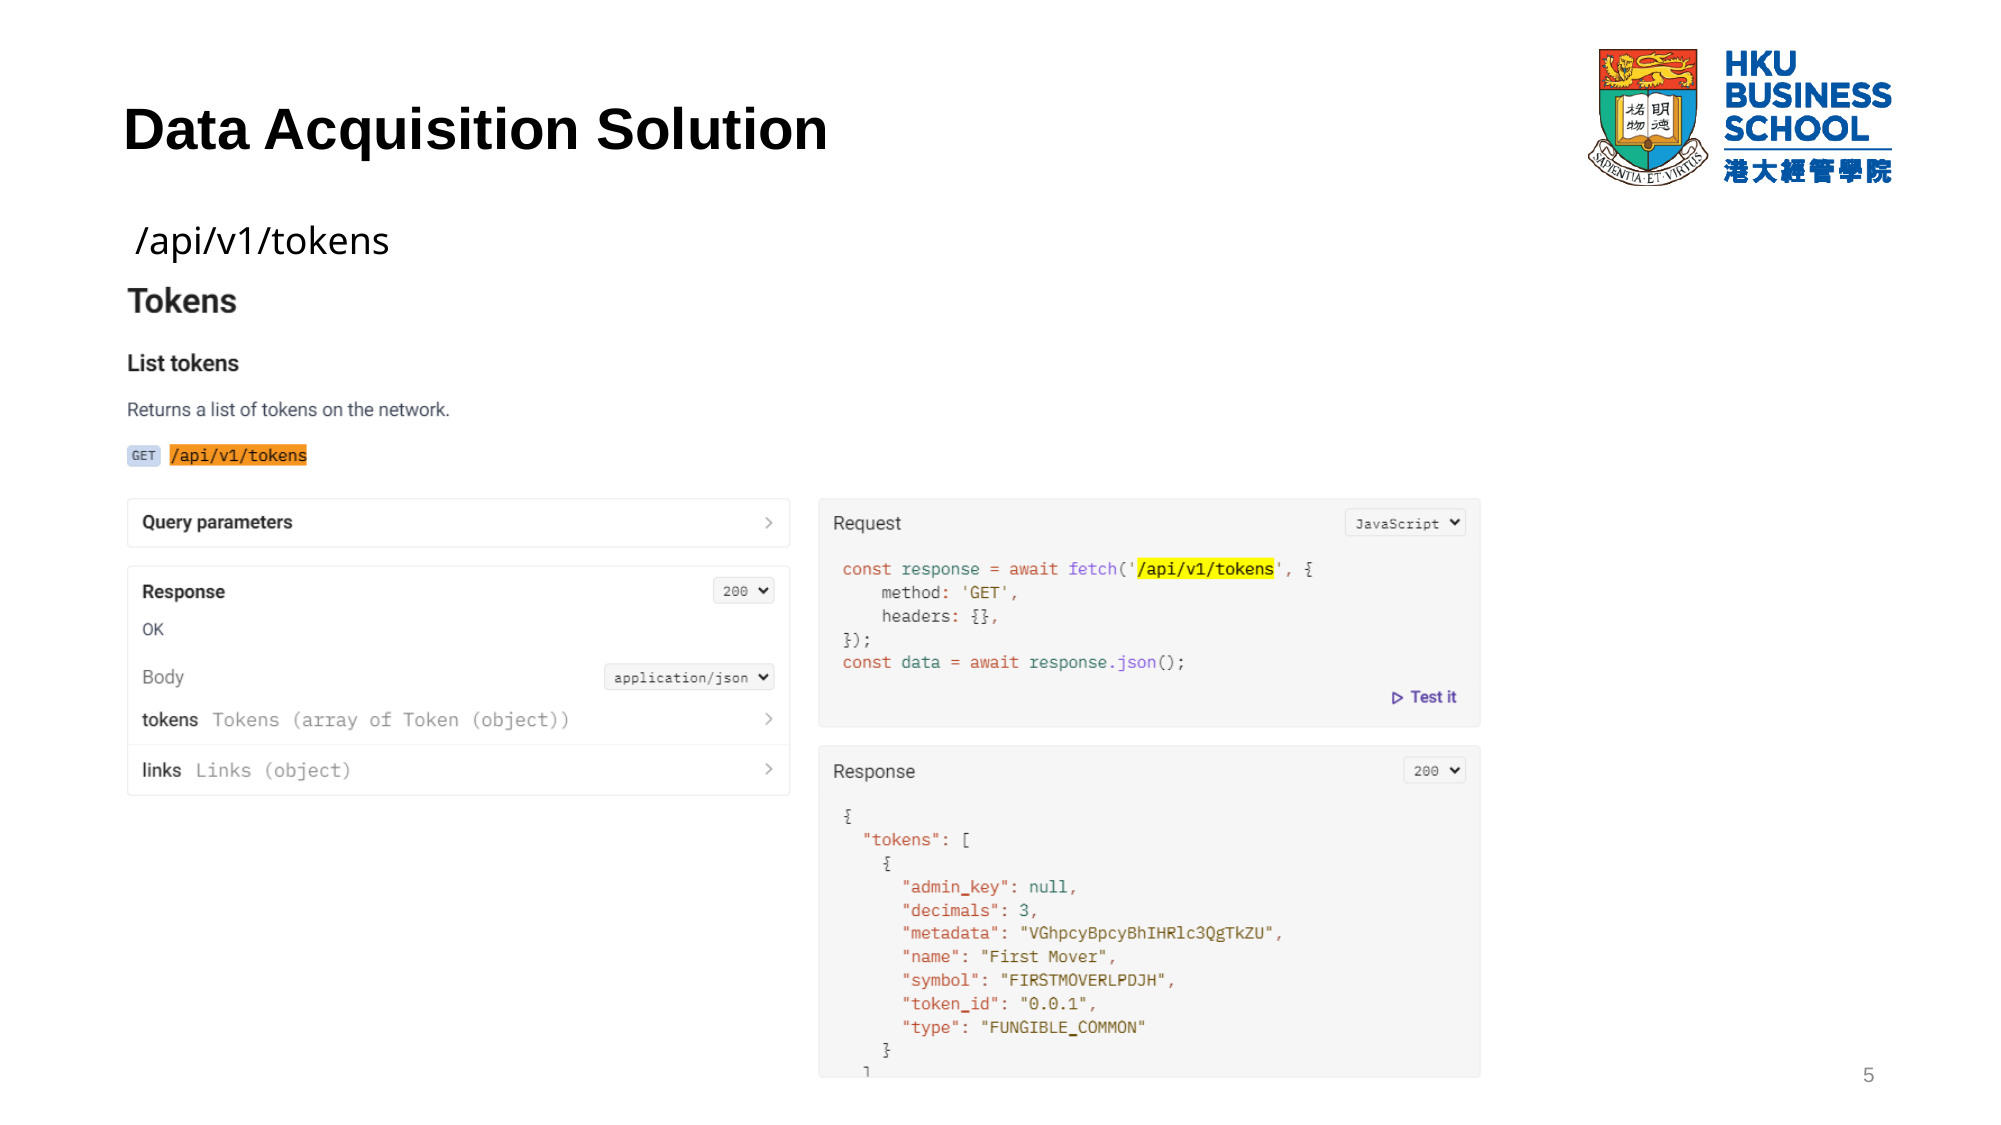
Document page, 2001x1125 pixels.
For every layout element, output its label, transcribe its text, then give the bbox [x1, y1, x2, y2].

slide_number 5 [1492, 1051, 1890, 1097]
picture [108, 269, 1492, 1097]
picture [1588, 49, 1892, 186]
text_box /api/v1/tokens [120, 209, 775, 269]
title Data Acquisition Solution [108, 21, 1890, 169]
